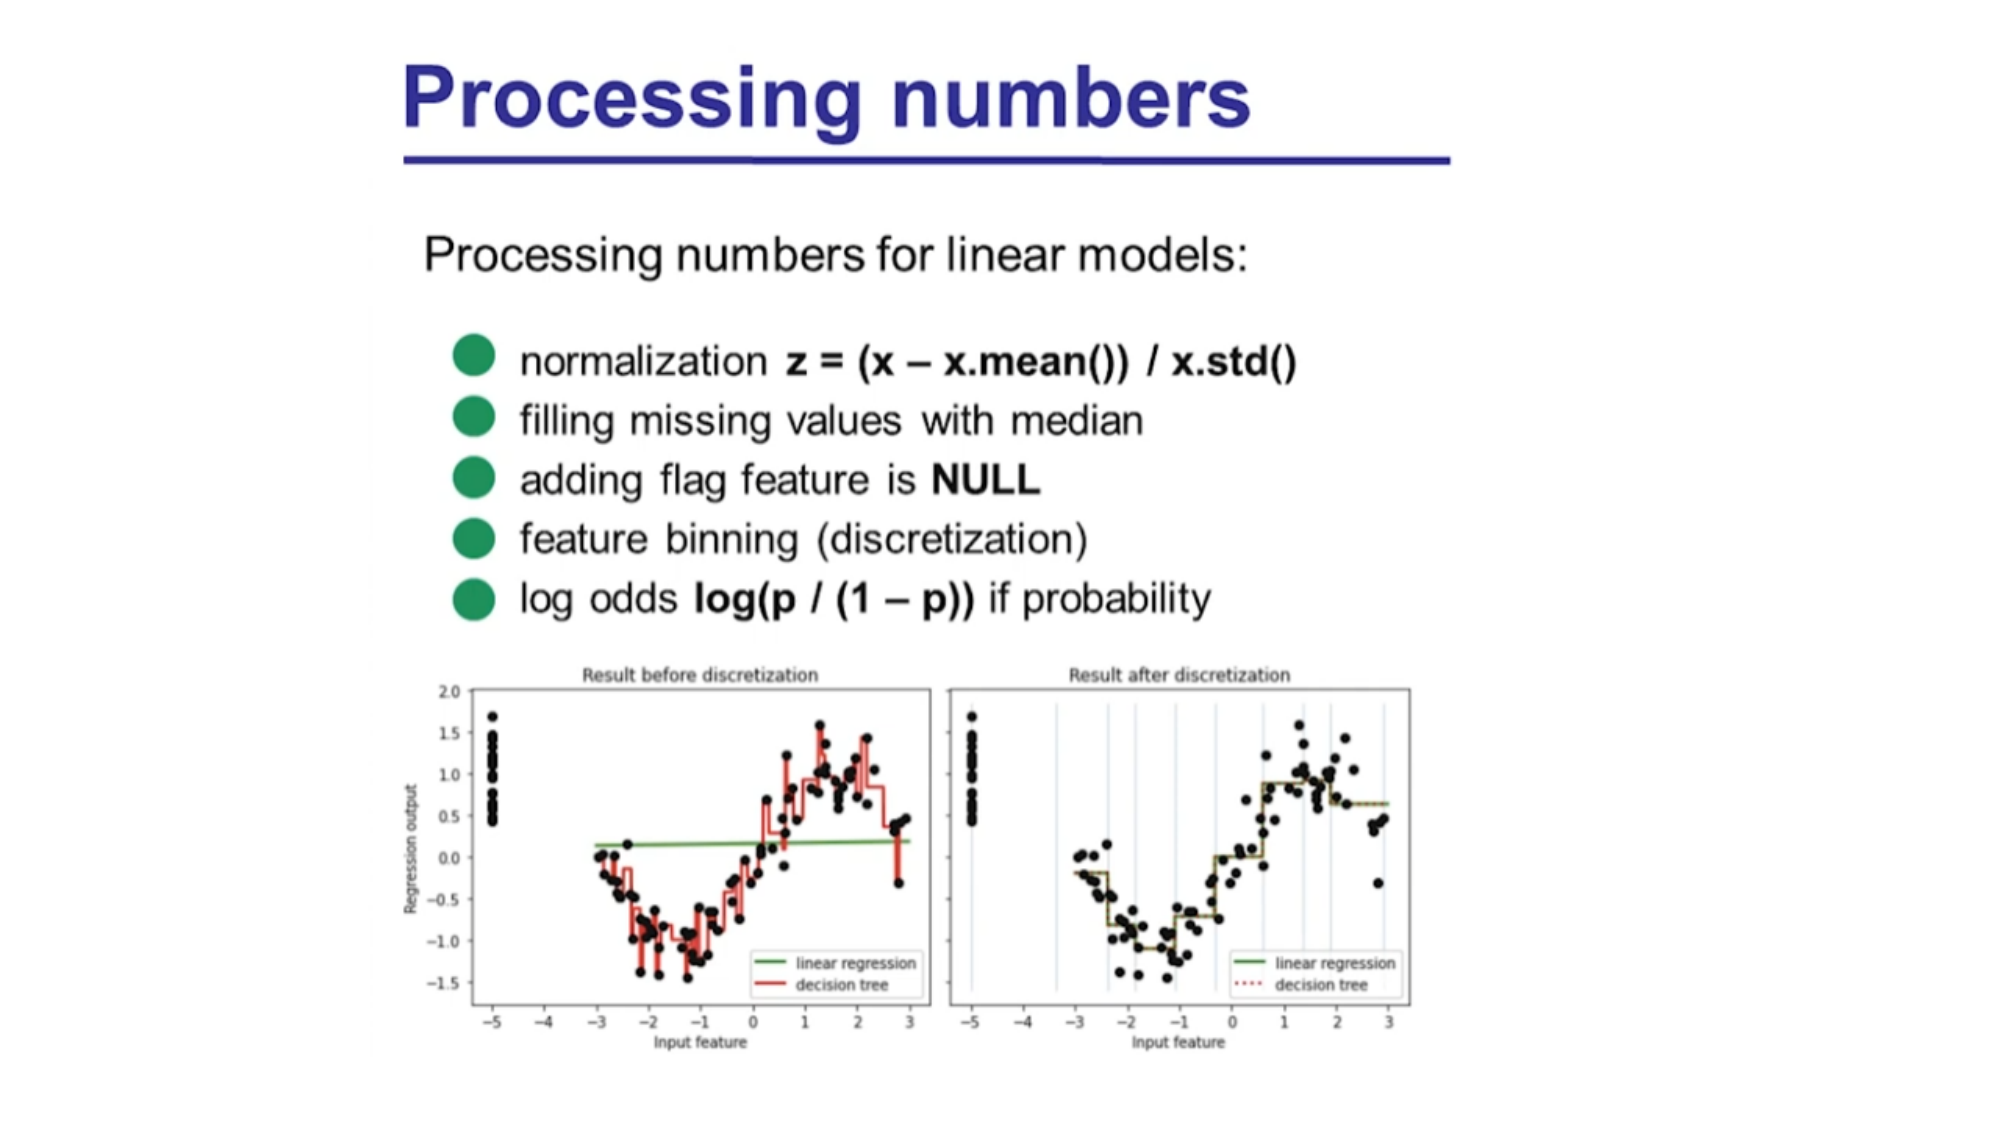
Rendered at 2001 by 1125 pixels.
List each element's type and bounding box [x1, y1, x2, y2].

picture [348, 29, 1454, 1062]
